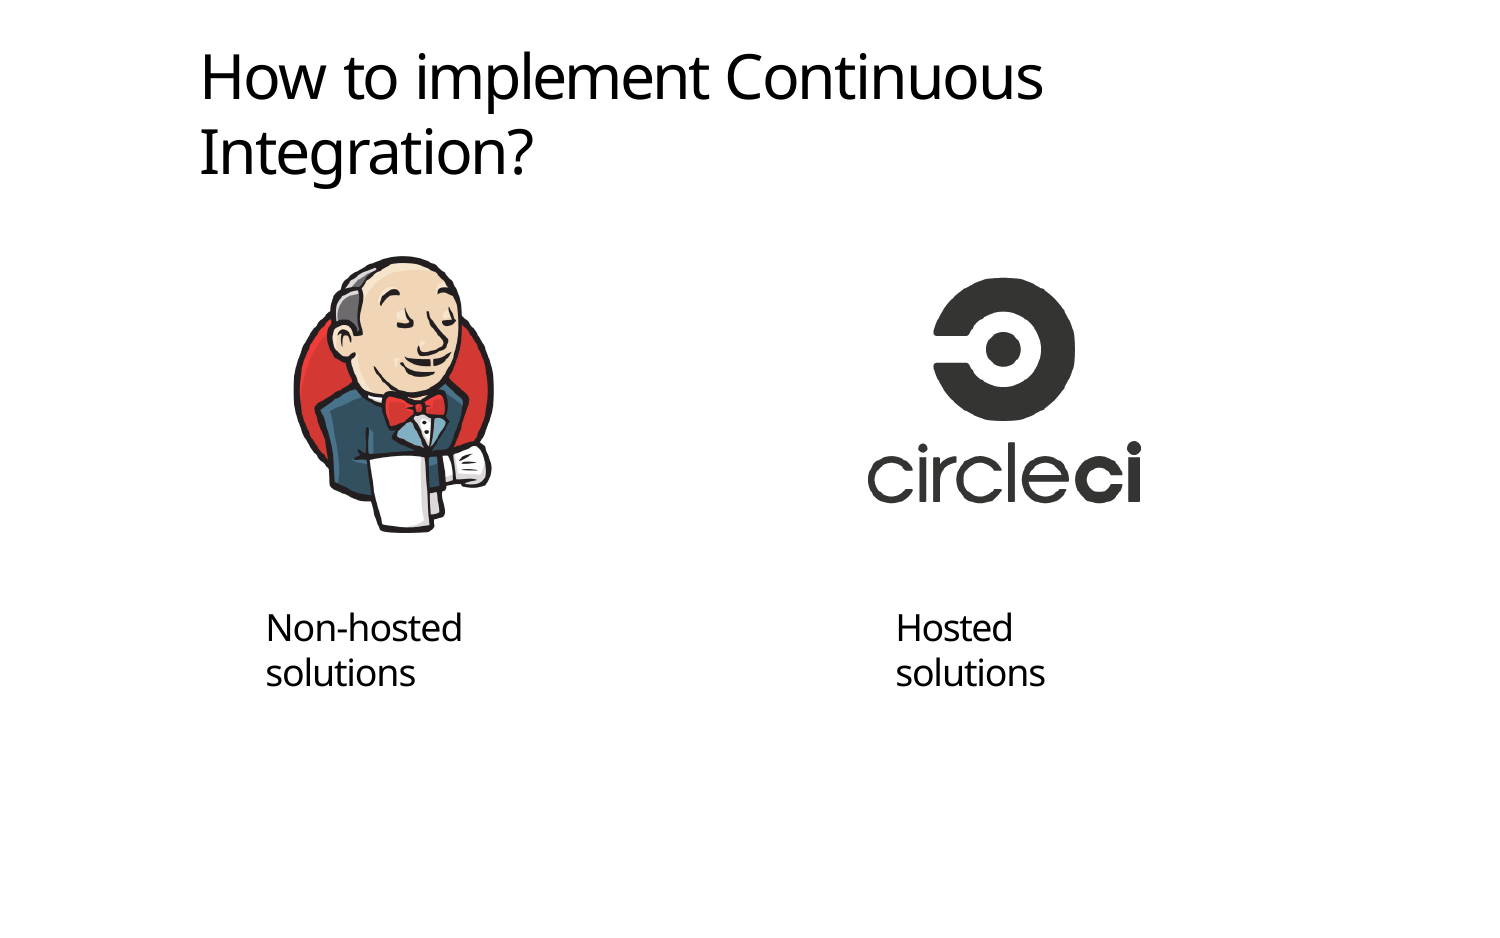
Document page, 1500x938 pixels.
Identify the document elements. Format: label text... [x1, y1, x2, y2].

text_box Hosted solutions [893, 602, 1153, 695]
text_box [293, 256, 494, 533]
text_box Non-hosted solutions [263, 602, 594, 695]
title How to implement Continuous Integration? [197, 32, 1303, 191]
text_box [822, 209, 1186, 572]
